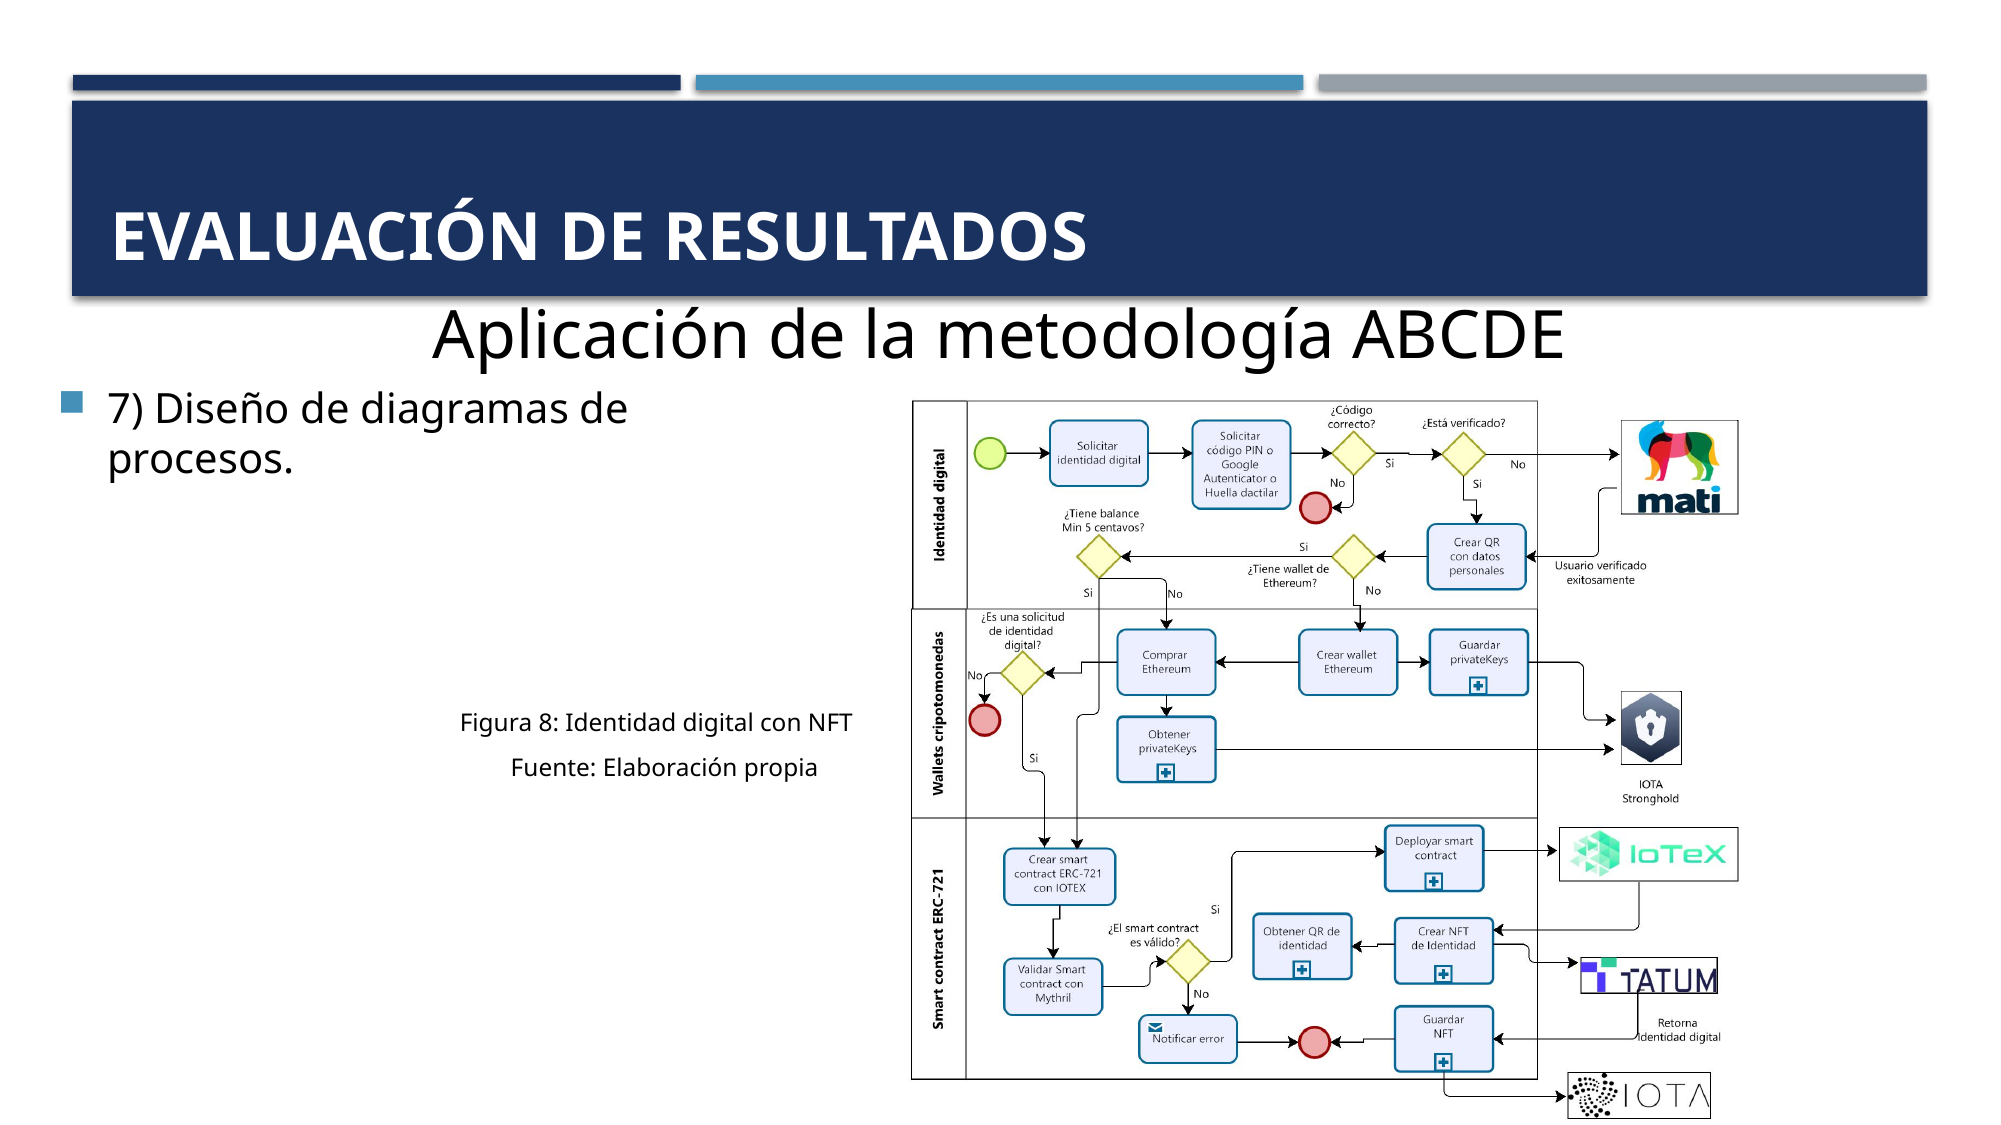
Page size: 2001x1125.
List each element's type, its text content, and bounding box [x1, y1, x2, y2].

text_box Figura 8: Identidad digital con NFT Fuente: Elaboración propia [444, 692, 885, 797]
text_box Aplicación de la metodología ABCDE [84, 265, 1916, 398]
picture [893, 397, 1754, 1123]
title Evaluación de resultados [95, 115, 1905, 265]
text_box 7) Diseño de diagramas de procesos. [42, 366, 764, 499]
